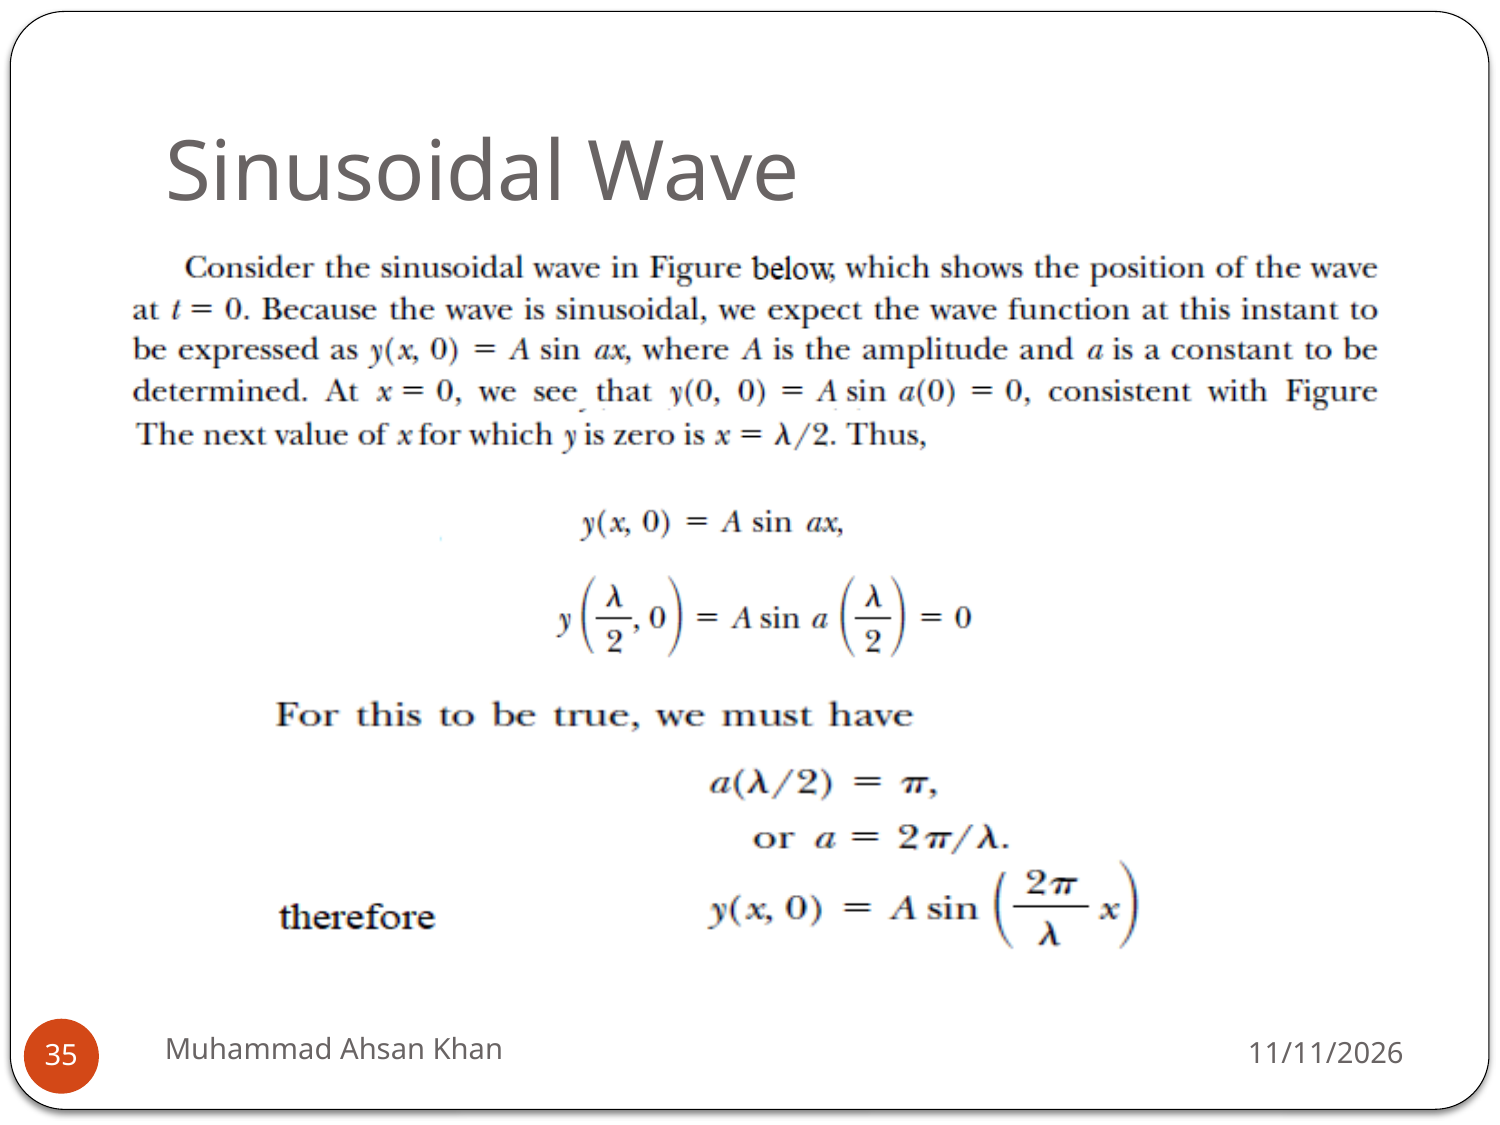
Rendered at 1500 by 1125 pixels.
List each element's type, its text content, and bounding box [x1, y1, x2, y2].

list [124, 249, 1388, 663]
title Sinusoidal Wave [149, 44, 1426, 233]
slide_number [1012, 1015, 1419, 1094]
footer Muhammad Ahsan Khan [150, 1012, 800, 1088]
slide_number 35 [23, 1018, 99, 1094]
picture [274, 687, 1163, 963]
